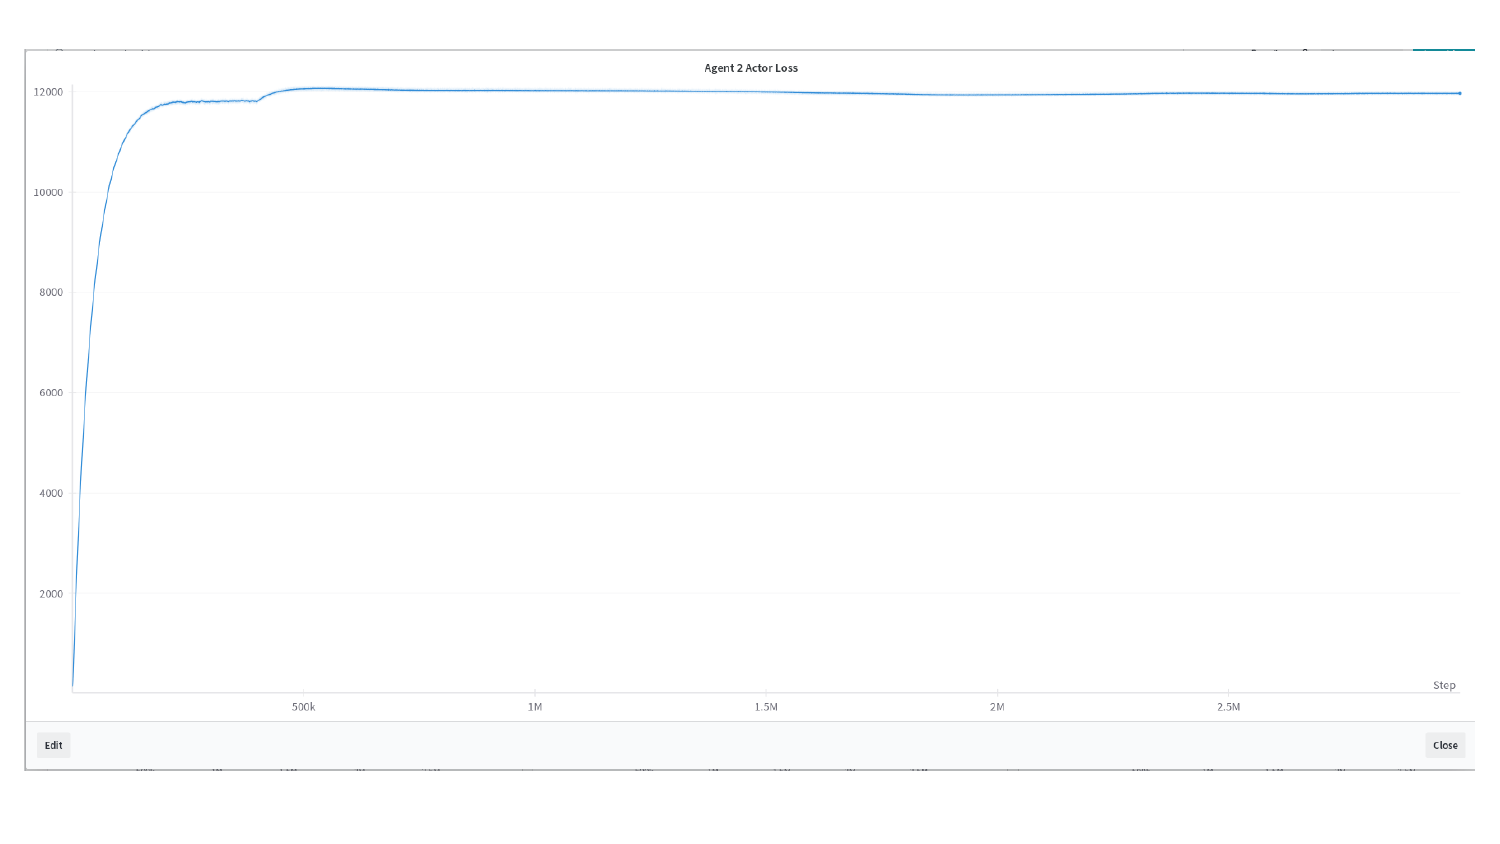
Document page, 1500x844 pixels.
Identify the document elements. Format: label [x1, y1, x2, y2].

picture [24, 49, 1476, 772]
